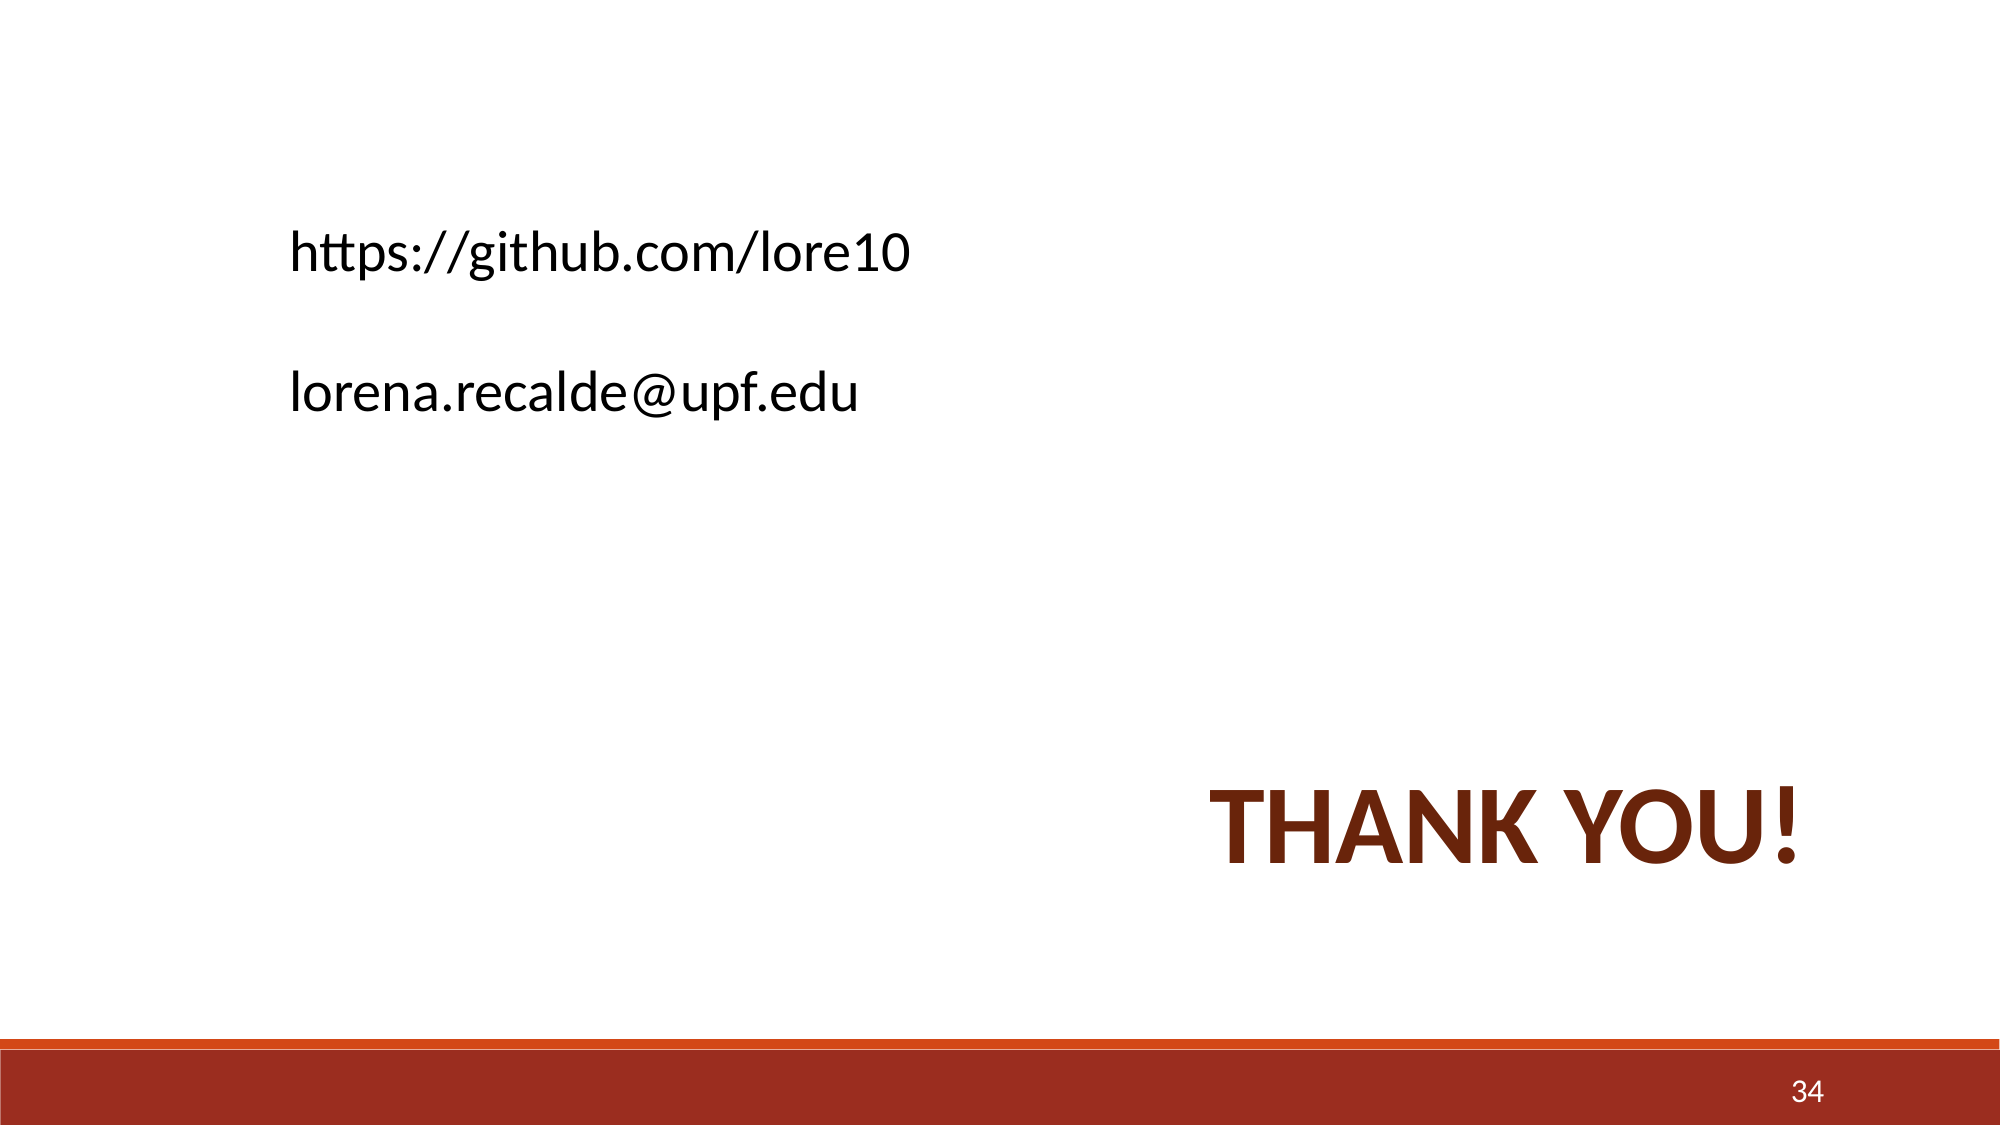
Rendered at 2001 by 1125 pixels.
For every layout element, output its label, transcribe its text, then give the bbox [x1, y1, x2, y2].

slide_number 34 [1624, 1059, 1840, 1120]
text_box https://github.com/lore10 lorena.recalde@upf.edu [274, 205, 926, 431]
text_box THANK YOU! [1194, 743, 1821, 894]
